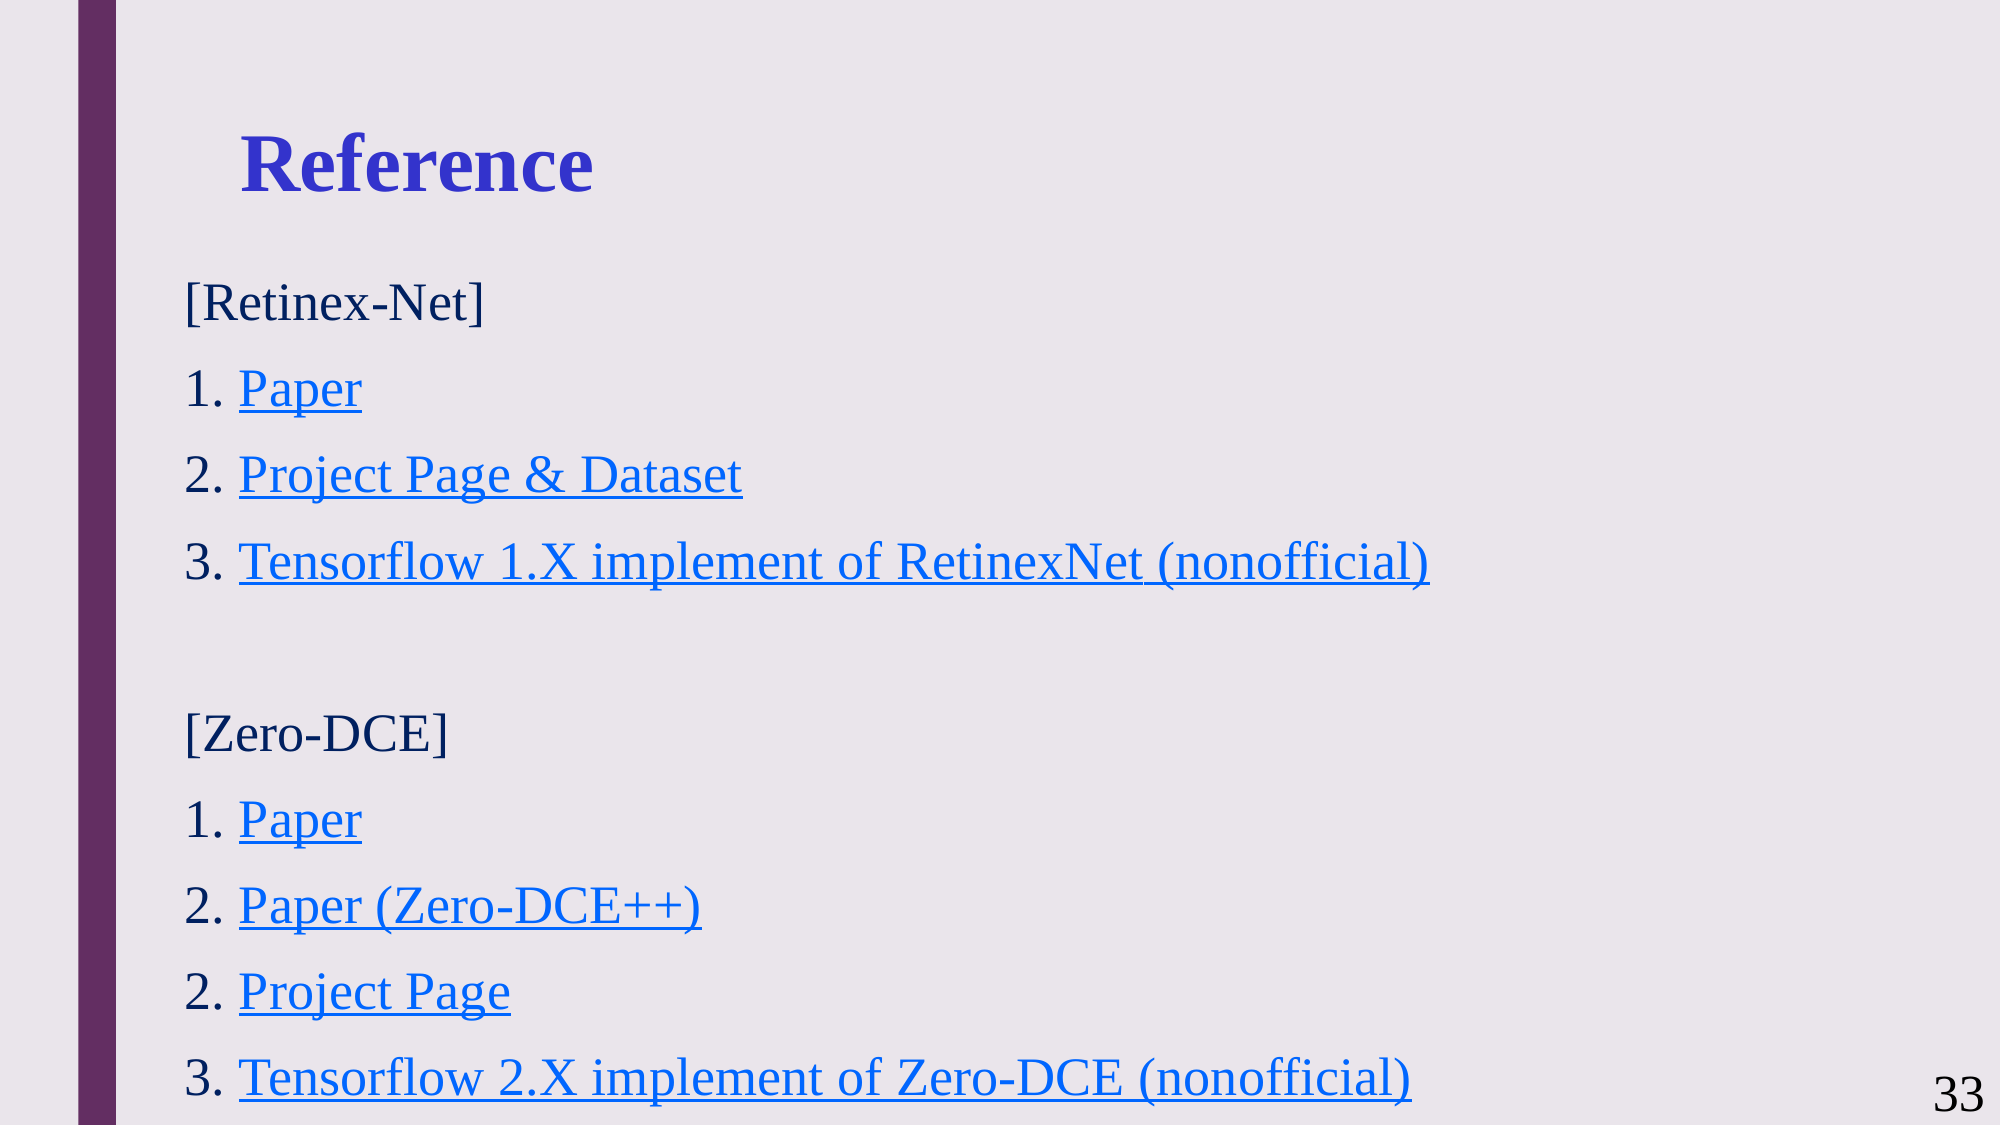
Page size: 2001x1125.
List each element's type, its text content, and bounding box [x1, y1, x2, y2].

title Reference [225, 112, 1800, 264]
list [Retinex-Net] 1. Paper 2. Project Page & Dataset 3. Tensorflow 1.X implement of RetinexNet (nonofficial) [Zero-DCE] 1. Paper 2. Paper (Zero-DCE++) 2. Project Page 3. Tensorflow 2.X implement of Zero-DCE (nonofficial) [169, 264, 1967, 1106]
text_box 33 [1874, 1060, 2000, 1121]
